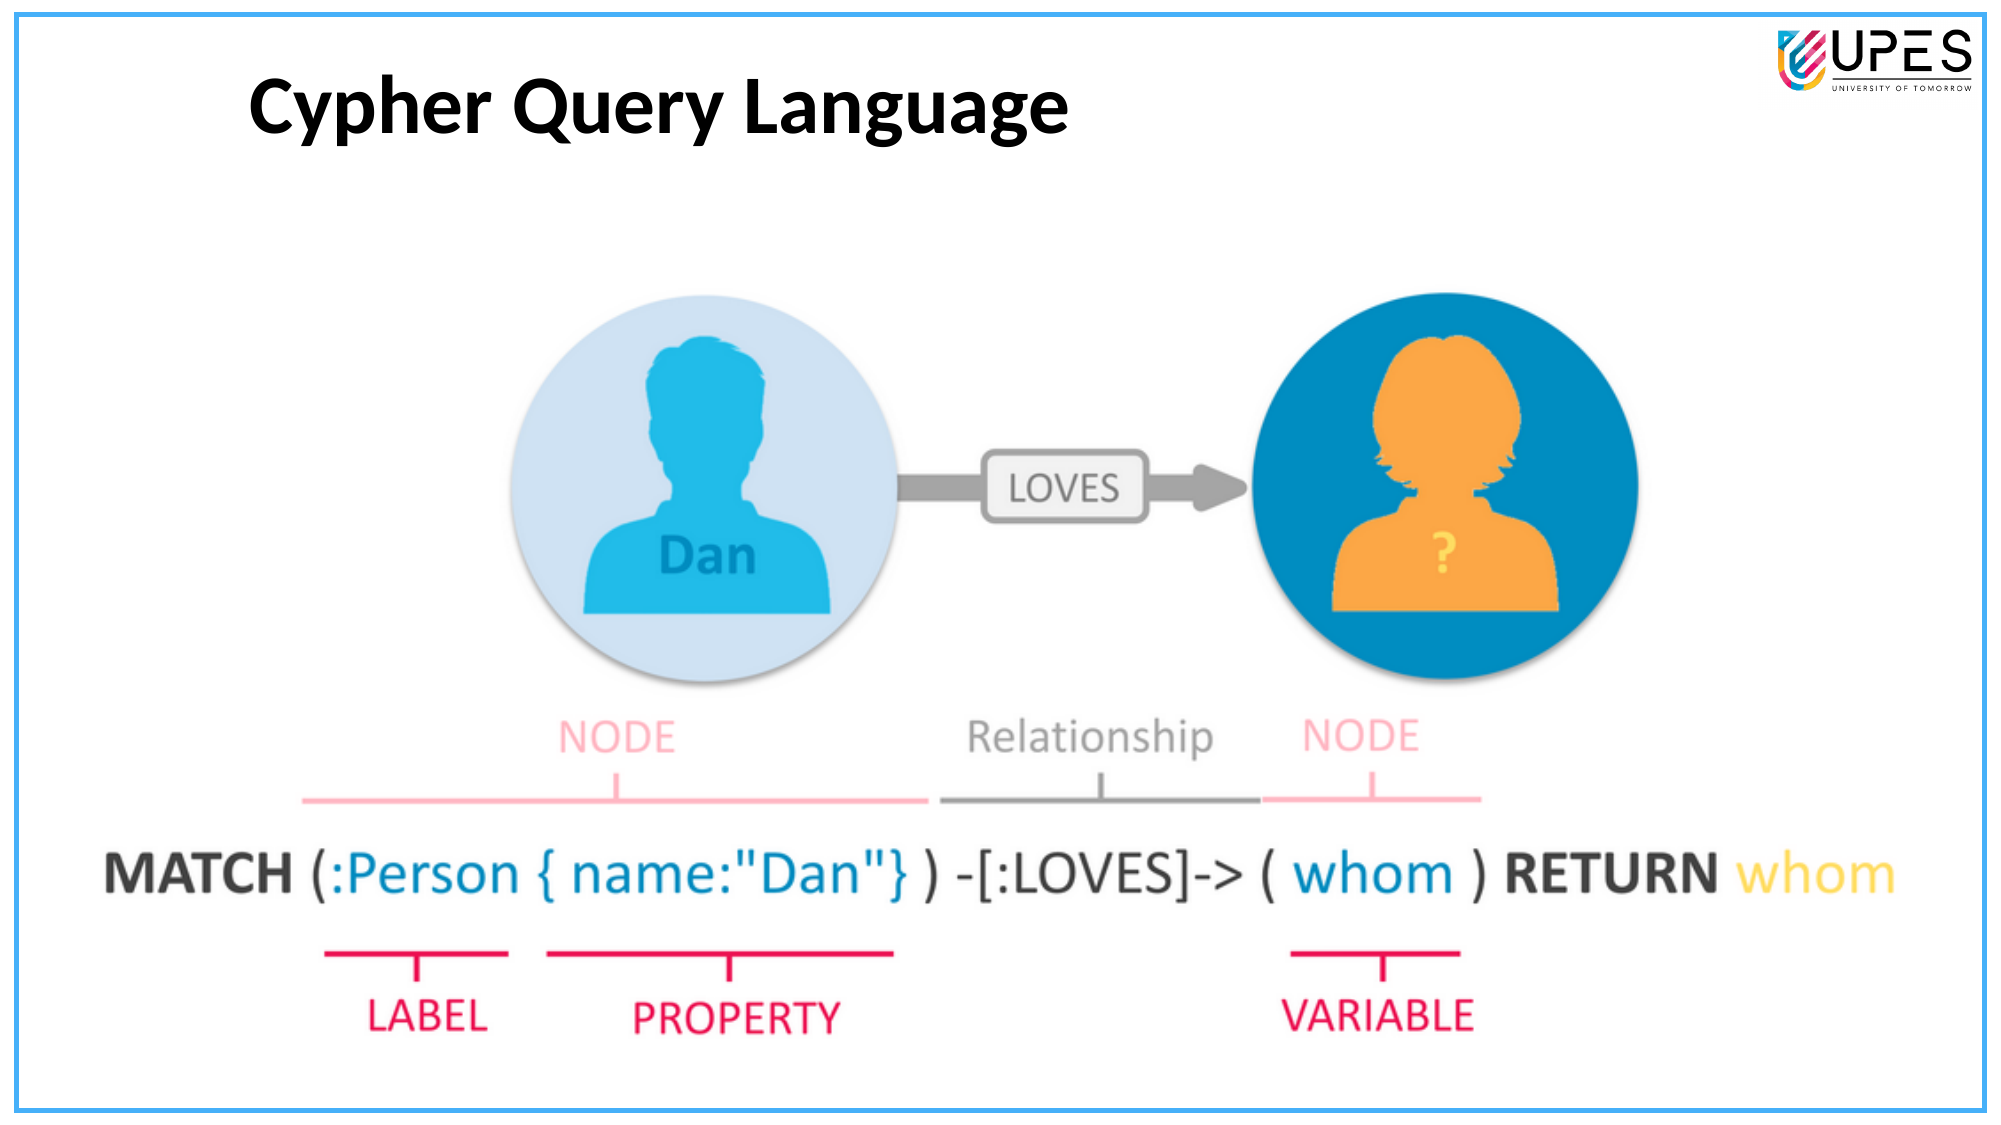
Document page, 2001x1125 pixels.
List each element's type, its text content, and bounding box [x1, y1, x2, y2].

text_box Cypher Query Language [234, 53, 1760, 149]
picture [87, 268, 1912, 1069]
picture [1758, 20, 1978, 110]
